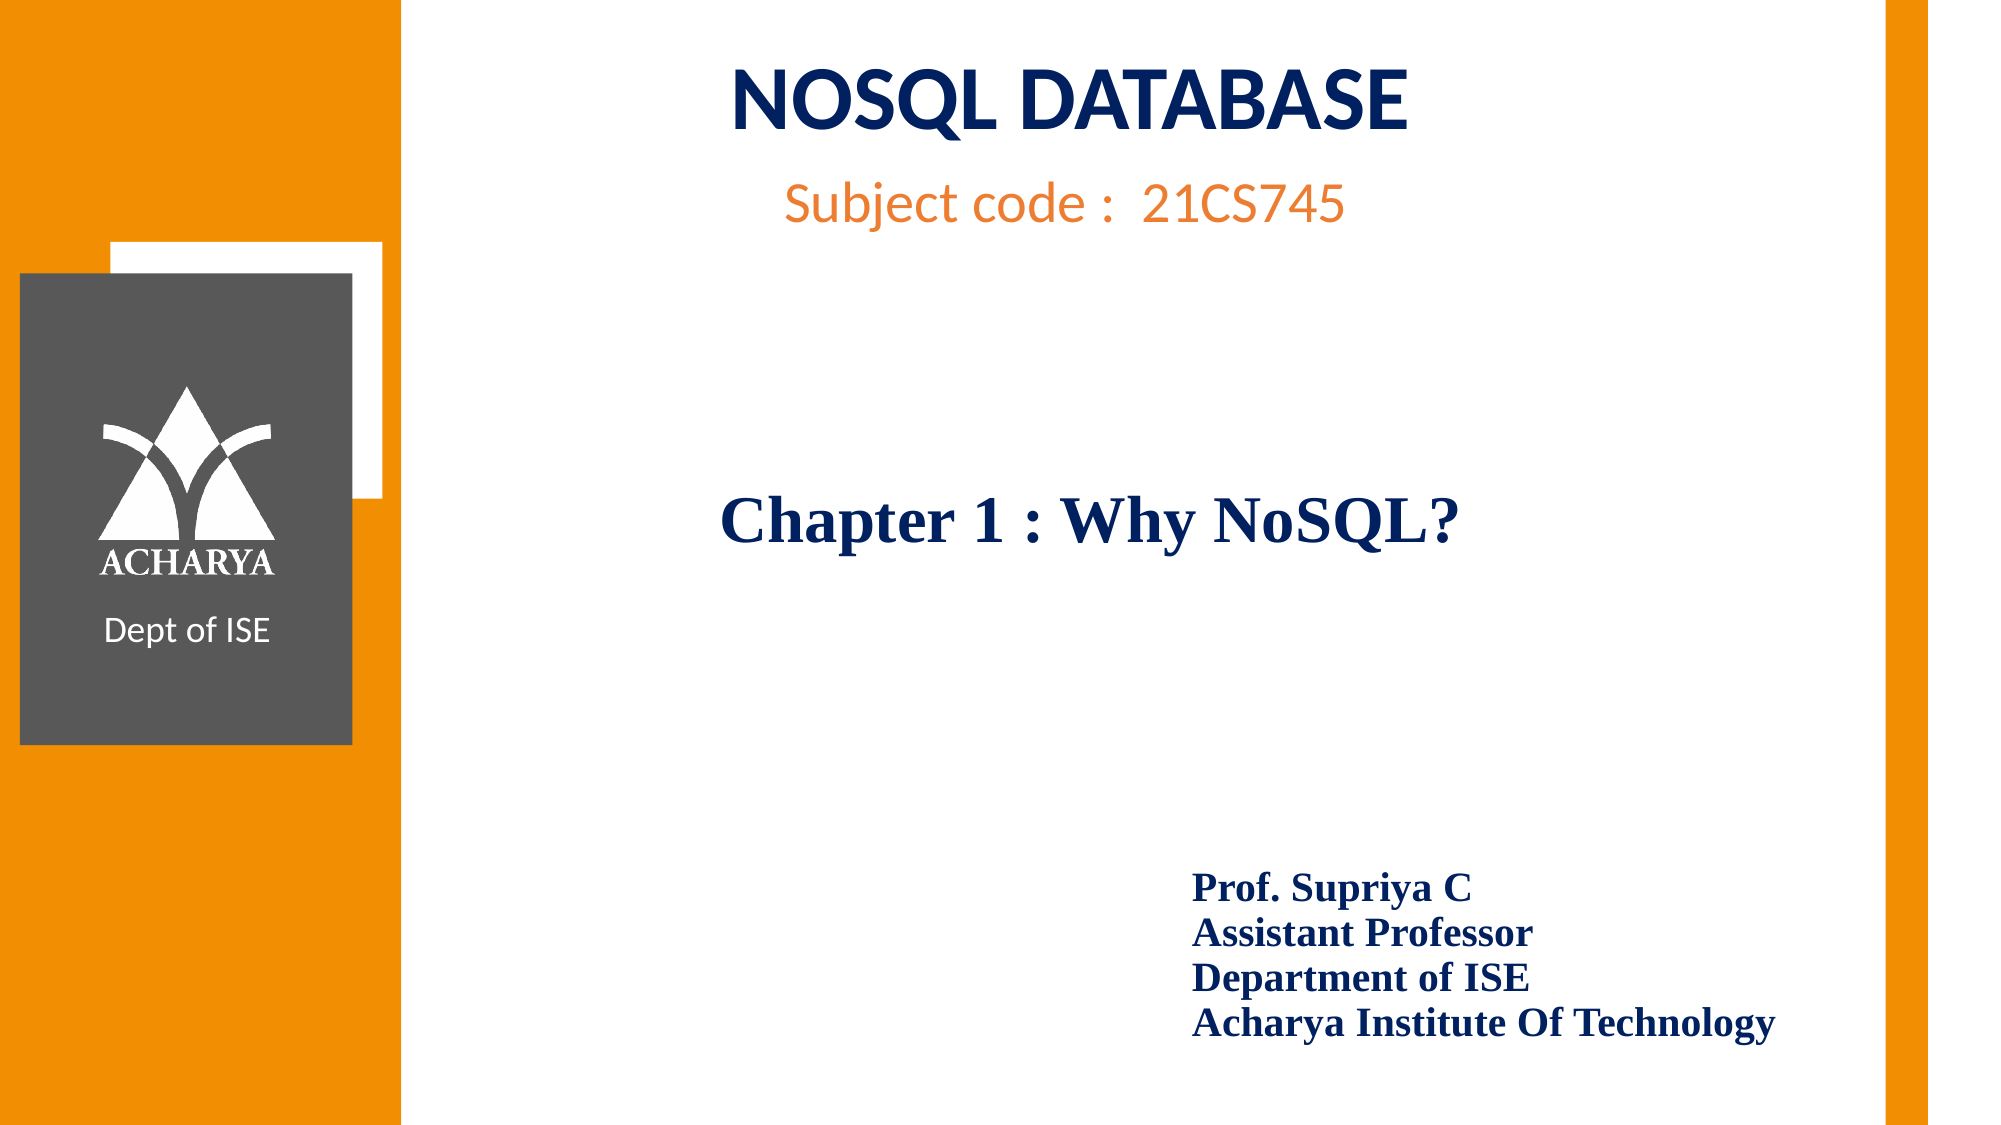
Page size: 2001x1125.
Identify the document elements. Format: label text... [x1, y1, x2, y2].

text_box NOSQL DATABASE [661, 30, 1480, 156]
text_box [0, 0, 402, 1125]
text_box [1885, 0, 1928, 1125]
text_box Prof. Supriya C Assistant Professor Department of ISE Acharya Institute Of Technology [1177, 857, 1855, 1053]
text_box Chapter 1 : Why NoSQL? [704, 468, 1479, 563]
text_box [19, 241, 383, 745]
text_box Subject code : 21CS745 [769, 157, 1479, 242]
